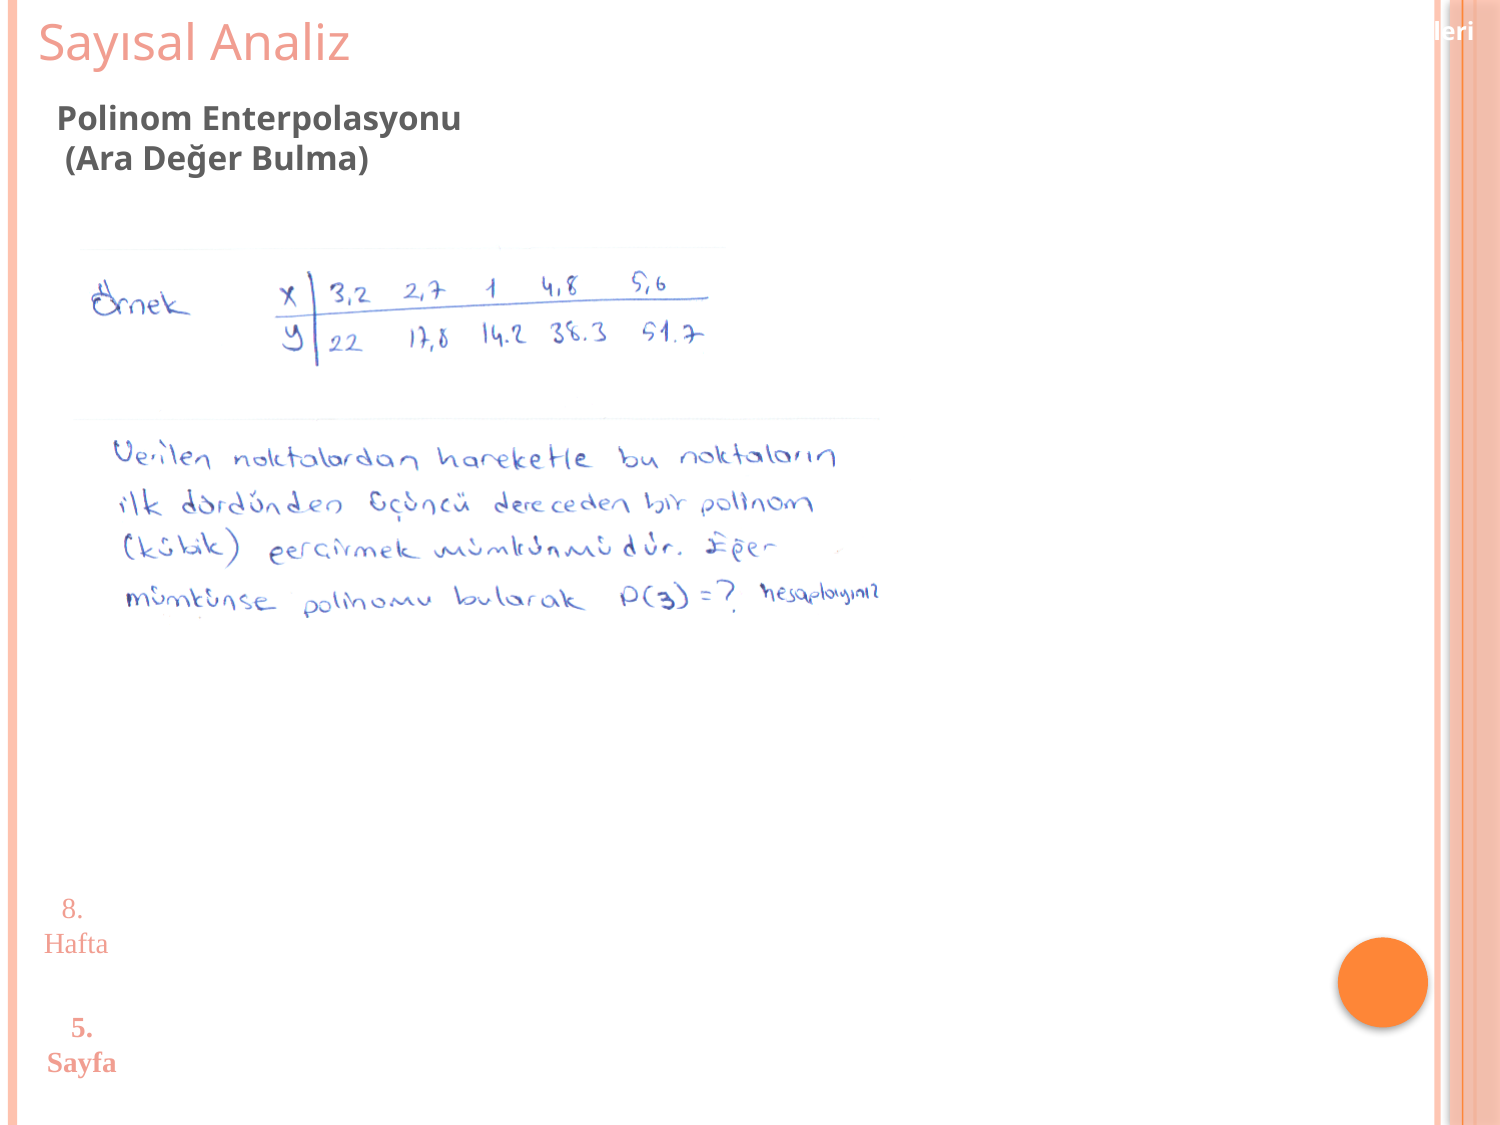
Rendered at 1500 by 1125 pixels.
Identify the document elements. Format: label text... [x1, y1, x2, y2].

picture [72, 231, 915, 640]
text_box 8. Hafta [17, 882, 135, 988]
text_box Polinom Enterpolasyonu (Ara Değer Bulma) [41, 90, 839, 167]
text_box Eğri uydurma, aradeğer ve dış değer bulma yöntemleri [623, 7, 1491, 56]
text_box Sayısal Analiz [23, 0, 1235, 81]
slide_number 5. Sayfa [29, 1004, 135, 1083]
